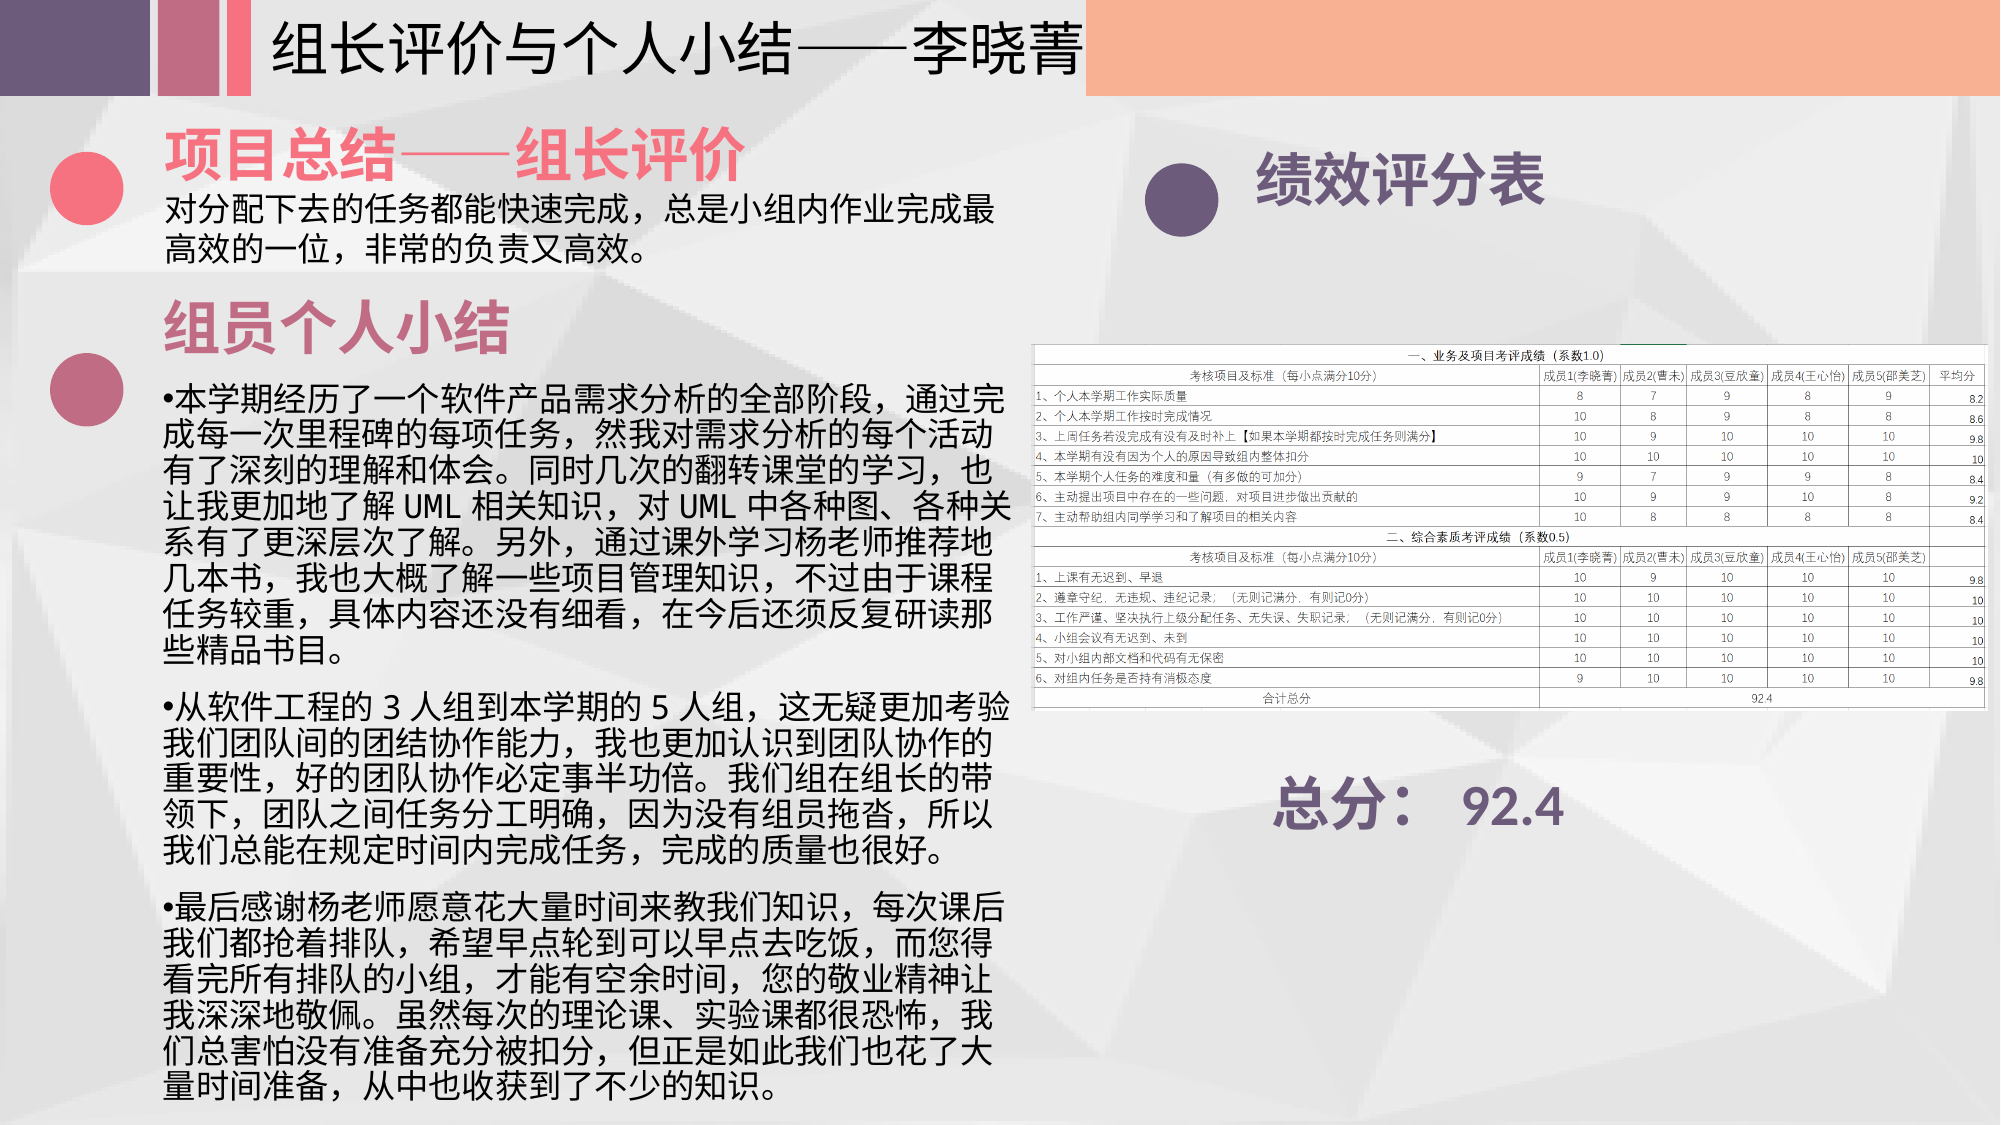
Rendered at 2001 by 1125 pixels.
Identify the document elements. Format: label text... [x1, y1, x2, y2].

text_box [227, 0, 251, 96]
text_box [1086, 0, 2000, 96]
text_box 总分：92.4 [1256, 759, 1580, 845]
text_box 组员个人小结 本学期经历了一个软件产品需求分析的全部阶段，通过完成每一次里程碑的每项任务，然我对需求分析的每个活动有了深刻的理解和体会。同时几次的翻转课堂的学习，也让我更加地了解UML相关知识，对UML中各种图、各种关系有了更深层次了解。另外，通过课外学习杨老师推荐地几本书，我也大概了解一些项目管理知识，不过由于课程任务较重，具体内容还没有细看，在今后还须反复研读那些精品书目。 从软件工程的3人组到本学期的5人组，这无疑更加考验我们团队间的团结协作能力，我也更加认识到团队协作的重要性，好的团队协作必定事半功倍。我们组在组长的带领下，团队之间任务分工明确，因为没有组员拖沓，所以我们总能在规定时间内完成任务，完成的质量也很好。 最后感谢杨老师愿意花大量时间来教我们知识，每次课后我们都抢着排队，希望早点轮到可以早点去吃饭，而您得看完所有排队的小组，才能有空余时间，您的敬业精神让我深深地敬佩。虽然每次的理论课、实验课都很恐怖，我们总害怕没有准备充分被扣分，但正是如此我们也花了大量时间准备，从中也收获到了不少的知识。 [147, 284, 1031, 1125]
text_box 绩效评分表 [1240, 135, 1562, 221]
text_box [0, 0, 150, 96]
text_box 组长评价与个人小结——李晓菁 [255, 5, 1102, 90]
text_box [1144, 163, 1219, 237]
text_box [50, 353, 124, 427]
text_box 项目总结——组长评价 对分配下去的任务都能快速完成，总是小组内作业完成最高效的一位，非常的负责又高效。 [150, 110, 1031, 276]
picture [0, 0, 2001, 1125]
text_box [50, 151, 124, 226]
text_box [157, 0, 220, 96]
